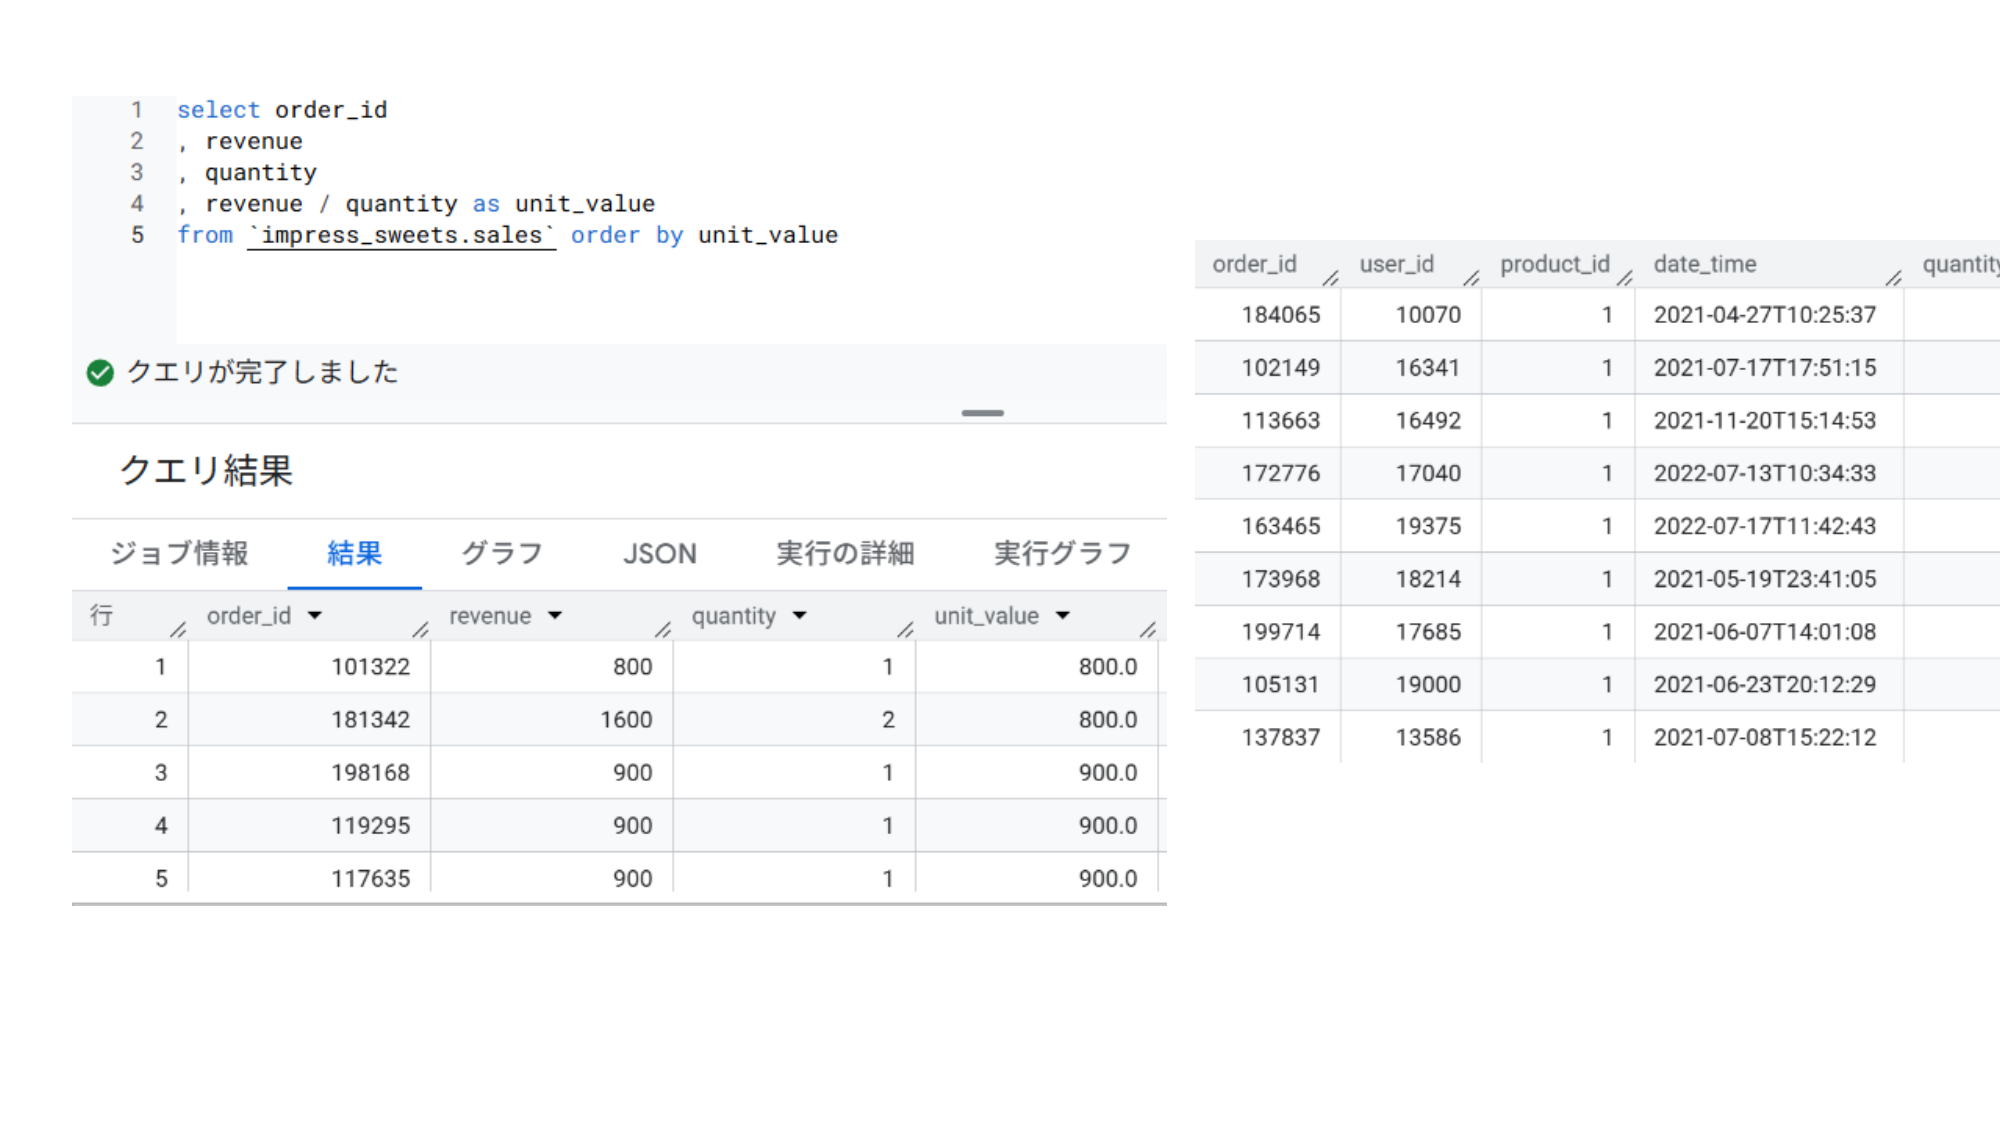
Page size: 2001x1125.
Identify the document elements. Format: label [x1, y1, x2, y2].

picture [1194, 239, 2000, 763]
picture [71, 95, 1167, 907]
